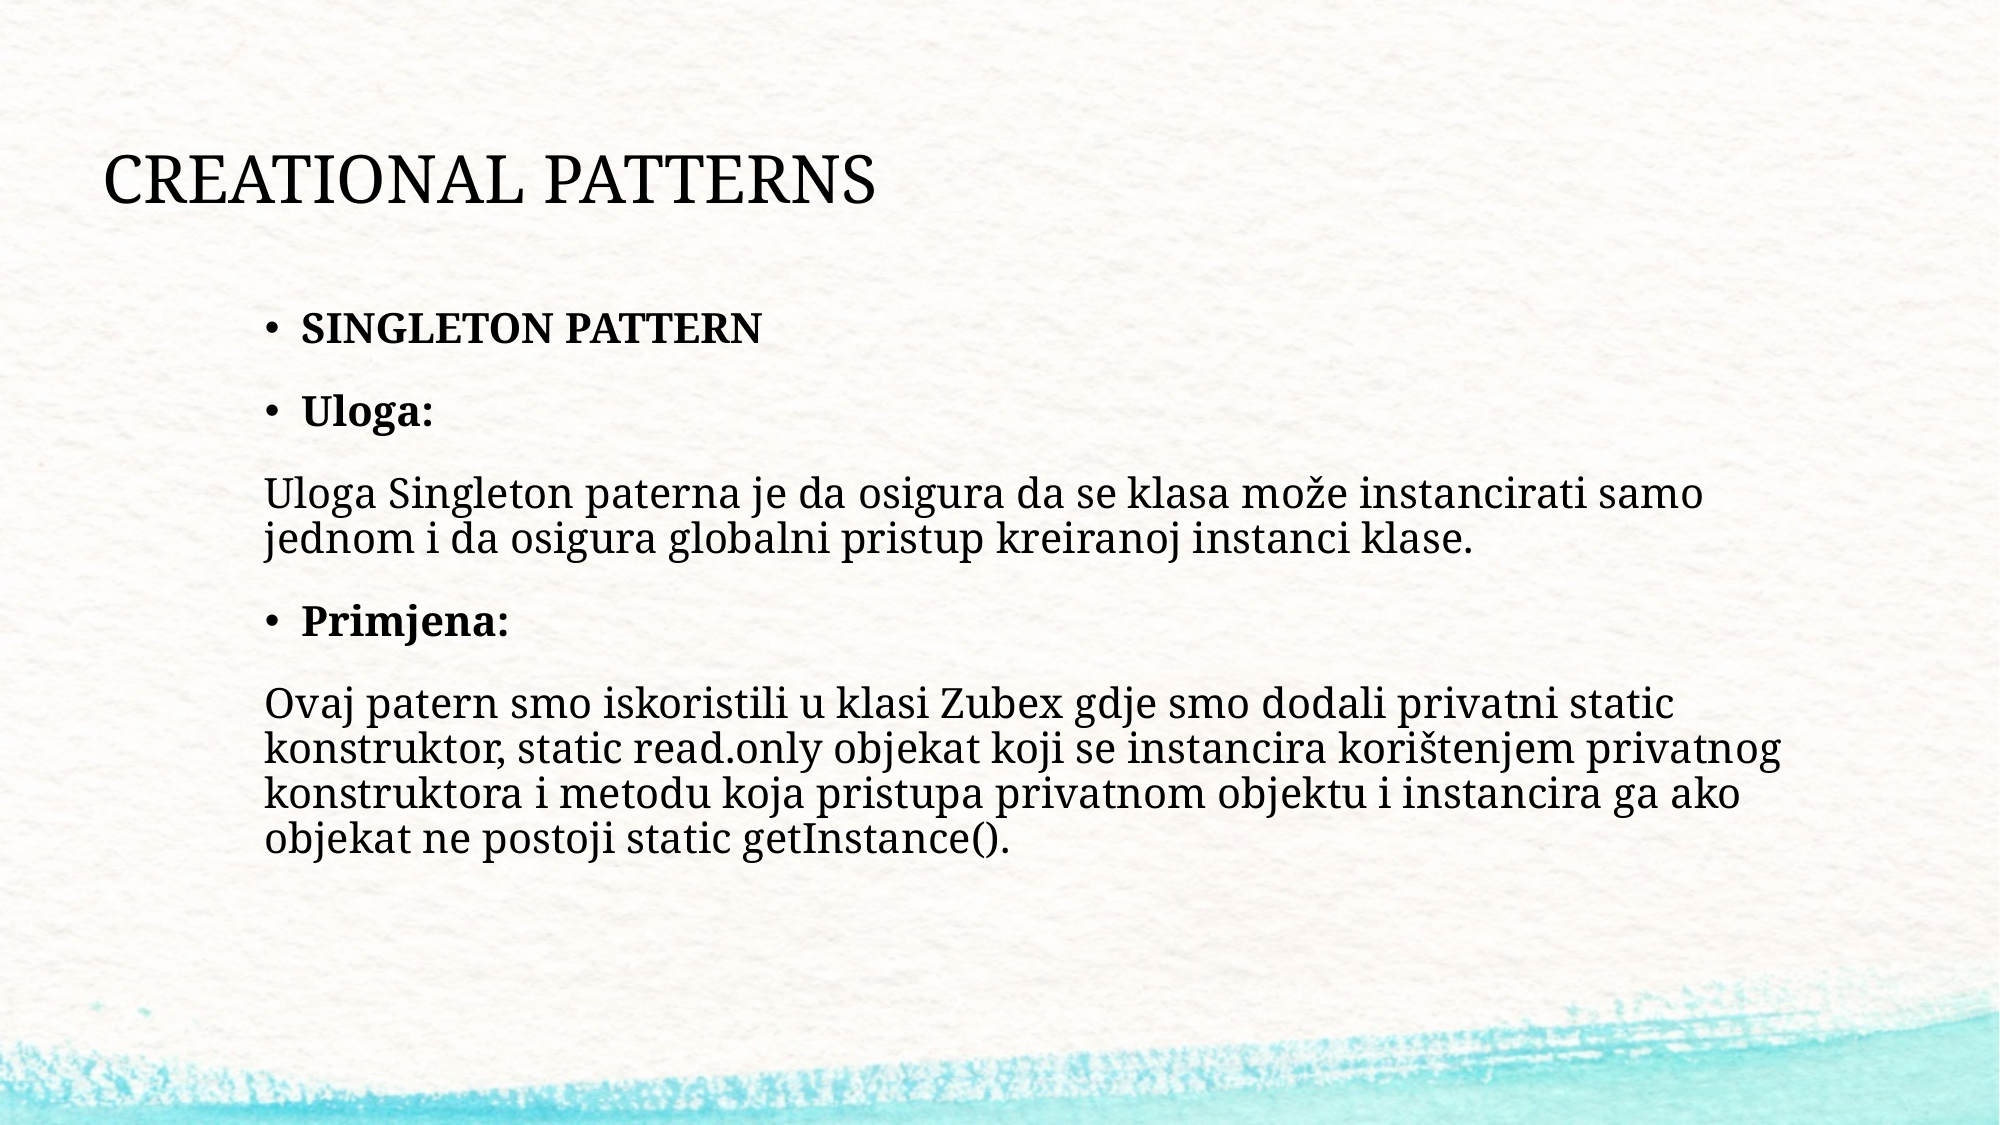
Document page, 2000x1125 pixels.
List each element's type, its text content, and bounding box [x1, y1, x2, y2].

list SINGLETON PATTERN Uloga: Uloga Singleton paterna je da osigura da se klasa može instancirati samo jednom i da osigura globalni pristup kreiranoj instanci klase. Primjena: Ovaj patern smo iskoristili u klasi Zubex gdje smo dodali privatni static konstruktor, static read.only objekat koji se instancira korištenjem privatnog konstruktora i metodu koja pristupa privatnom objektu i instancira ga ako objekat ne postoji static getInstance(). [249, 299, 1825, 988]
title CREATIONAL PATTERNS [87, 37, 1663, 225]
picture [0, 0, 2000, 1125]
